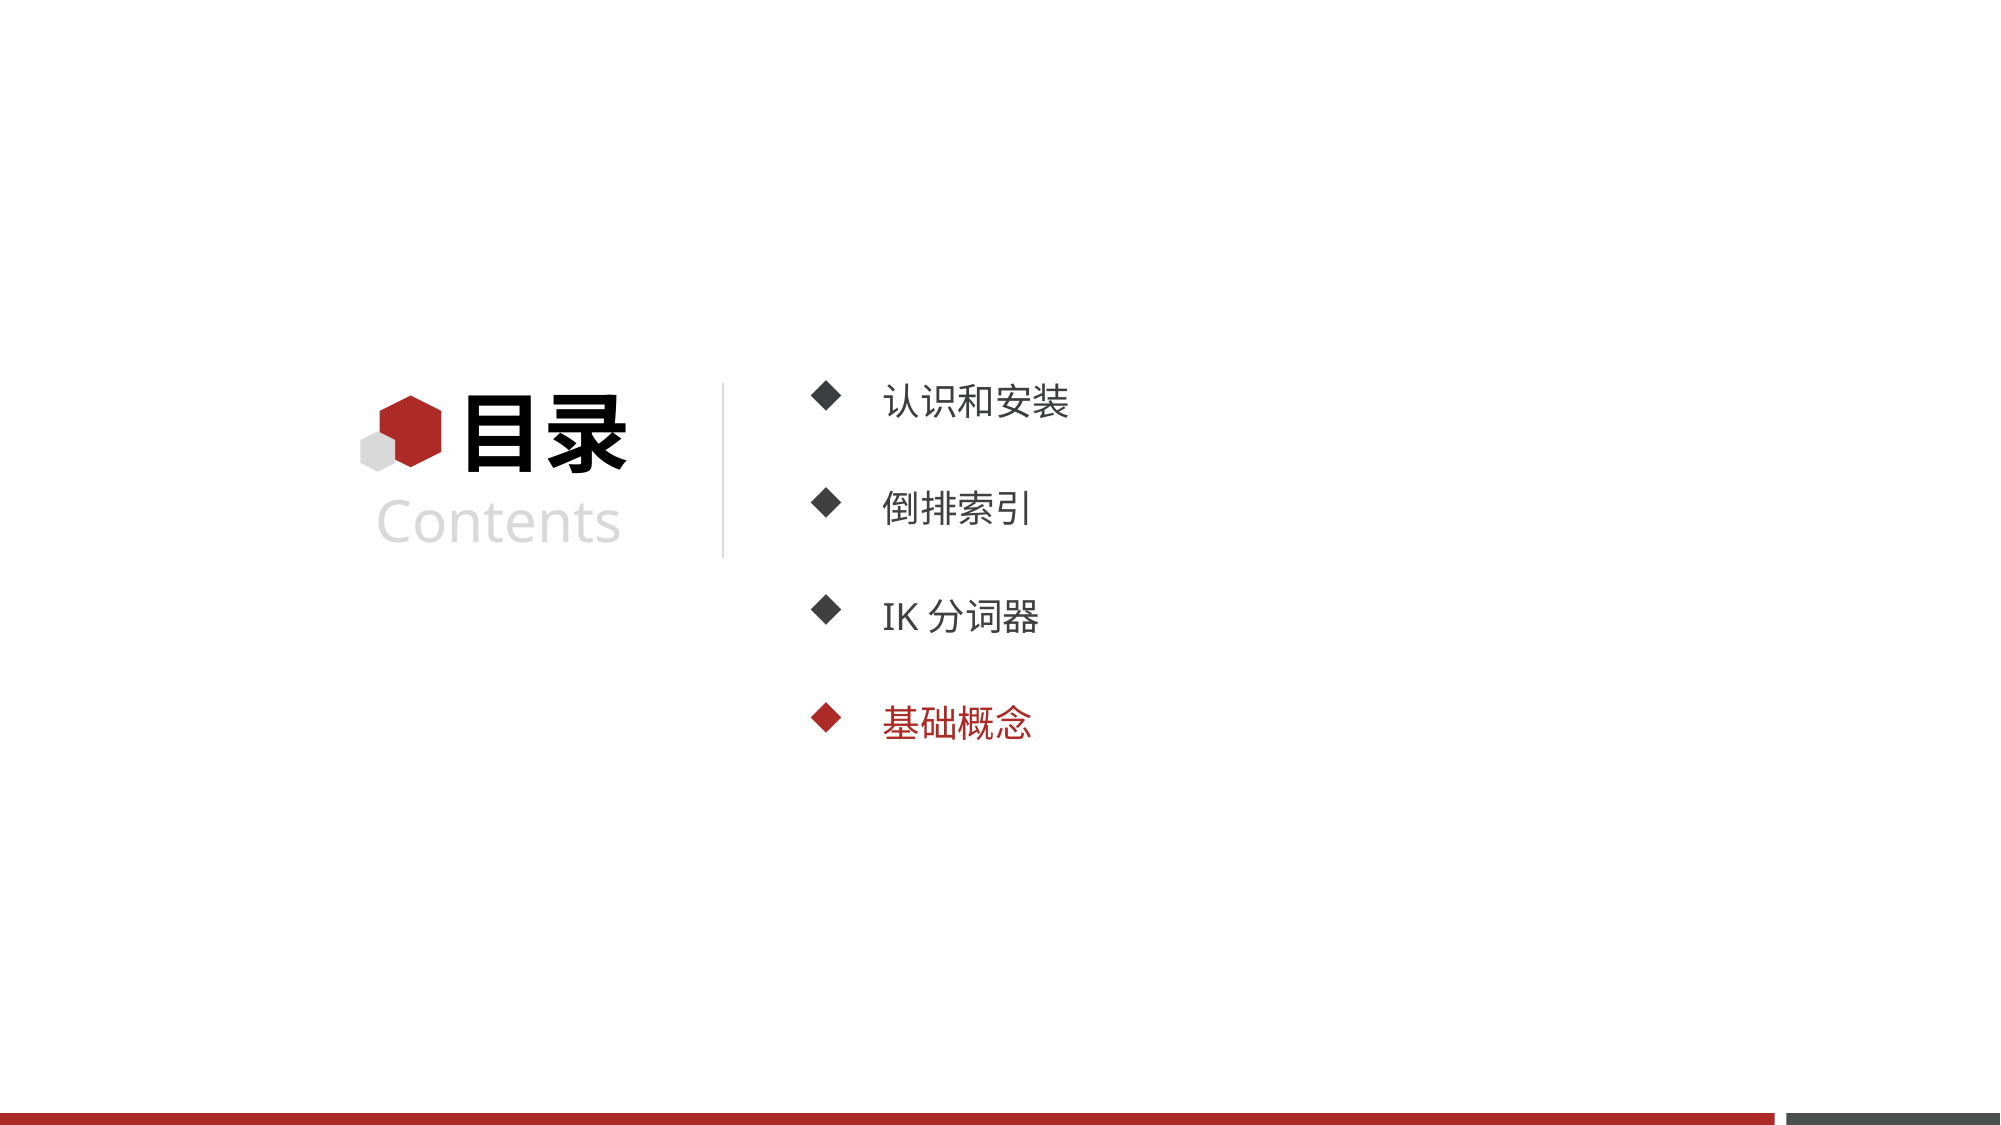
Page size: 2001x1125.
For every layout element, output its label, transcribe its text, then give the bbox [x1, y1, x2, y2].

text_box 基础概念 [792, 667, 1773, 778]
list 认识和安装 [792, 345, 1773, 452]
text_box IK分词器 [792, 563, 1773, 667]
text_box 倒排索引 [792, 452, 1773, 563]
